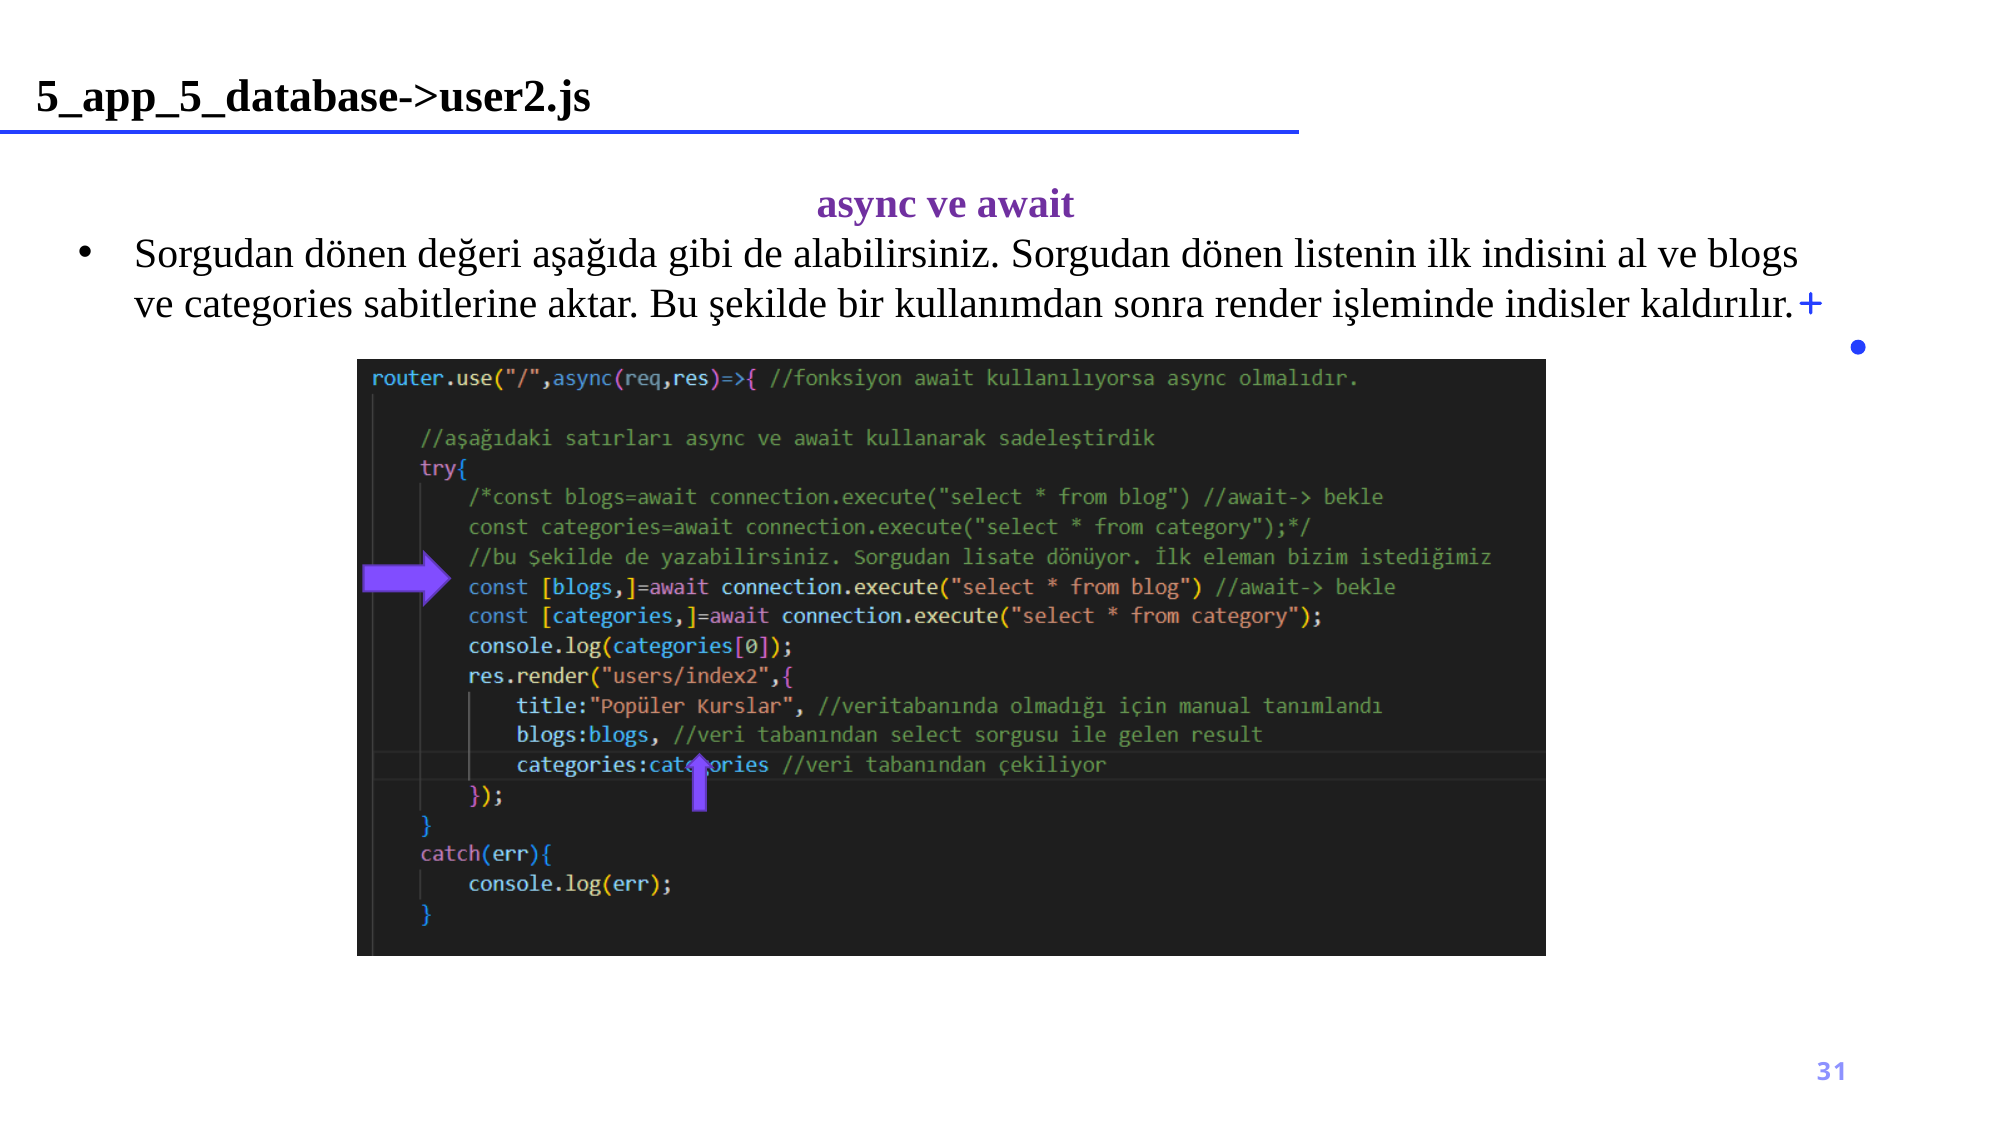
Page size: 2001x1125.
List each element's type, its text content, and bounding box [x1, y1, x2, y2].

list async ve await Sorgudan dönen değeri aşağıda gibi de alabilirsiniz. Sorgudan dönen listenin ilk indisini al ve blogs ve categories sabitlerine aktar. Bu şekilde bir kullanımdan sonra render işleminde indisler kaldırılır. [62, 143, 1829, 1006]
text_box 5_app_5_database->user2.js [21, 34, 1927, 129]
picture [357, 359, 1546, 956]
slide_number 31 [1412, 1042, 1863, 1103]
